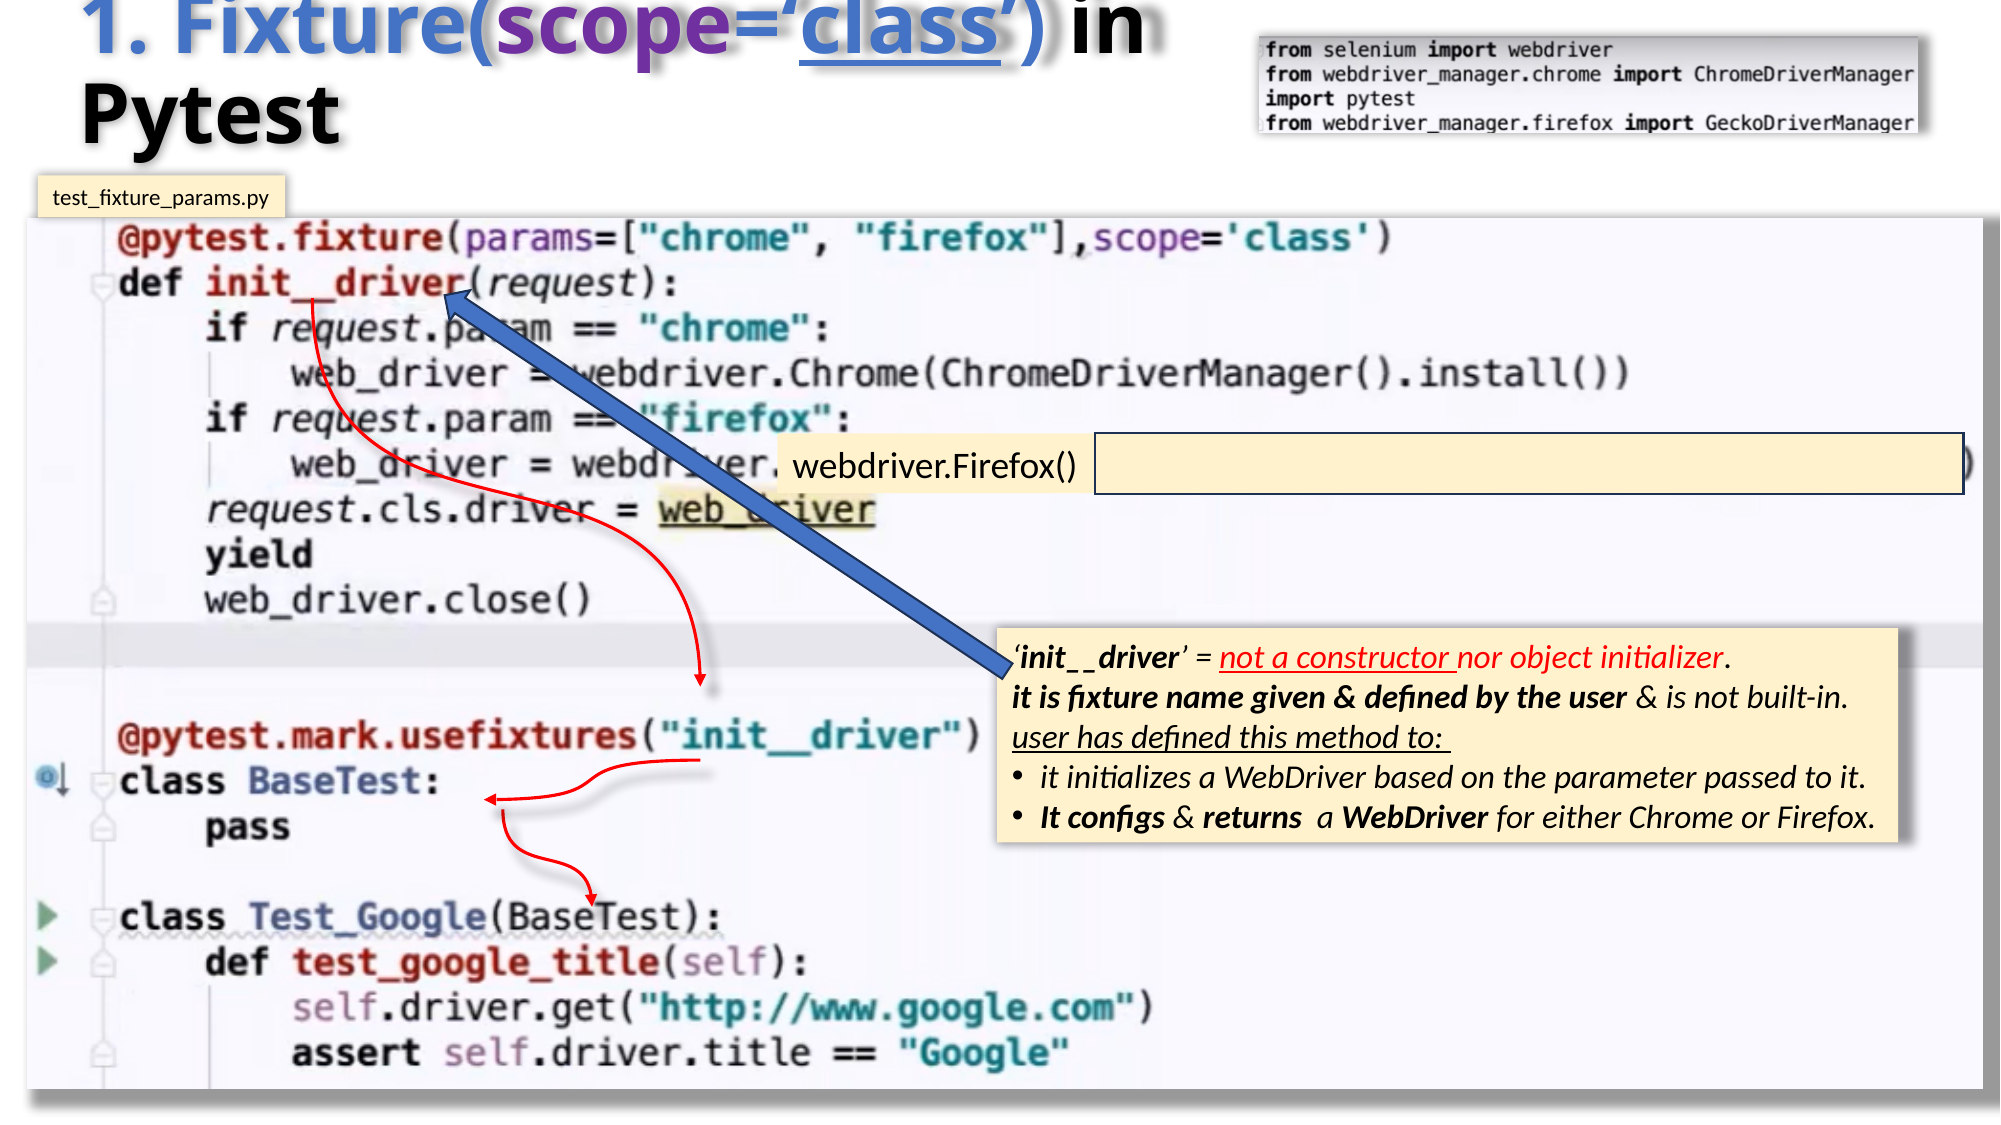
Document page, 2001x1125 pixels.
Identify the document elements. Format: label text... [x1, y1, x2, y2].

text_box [312, 298, 701, 687]
picture [1259, 36, 1918, 133]
text_box test_fixture_params.py [37, 175, 286, 218]
picture [27, 218, 1983, 1089]
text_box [483, 760, 701, 800]
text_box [498, 813, 597, 903]
text_box 1. Fixture(scope=‘class’) in Pytest [63, 36, 1177, 108]
